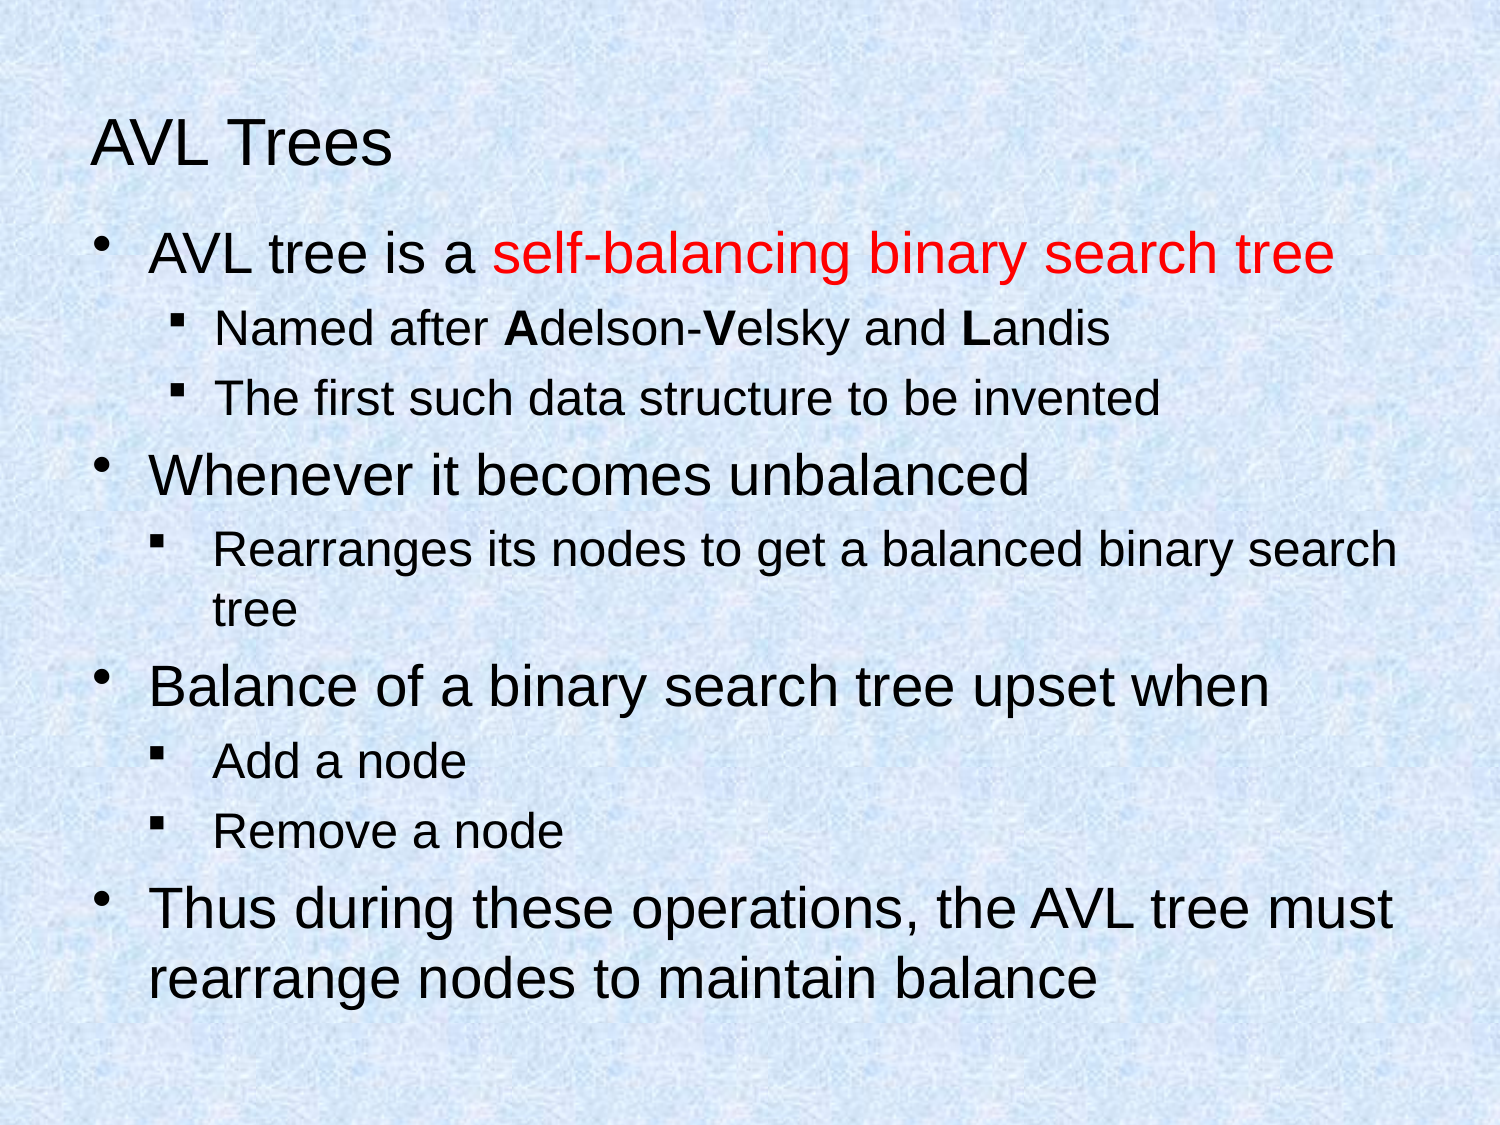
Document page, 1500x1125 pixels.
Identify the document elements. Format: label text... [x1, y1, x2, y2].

title AVL Trees [75, 45, 1425, 233]
picture [0, 0, 1500, 1125]
list AVL tree is a self-balancing binary search tree Named after Adelson-Velsky and Landis The first such data structure to be invented Whenever it becomes unbalanced Rearranges its nodes to get a balanced binary search tree Balance of a binary search tree upset when Add a node Remove a node Thus during these operations, the AVL tree must rearrange nodes to maintain balance [77, 207, 1428, 1050]
